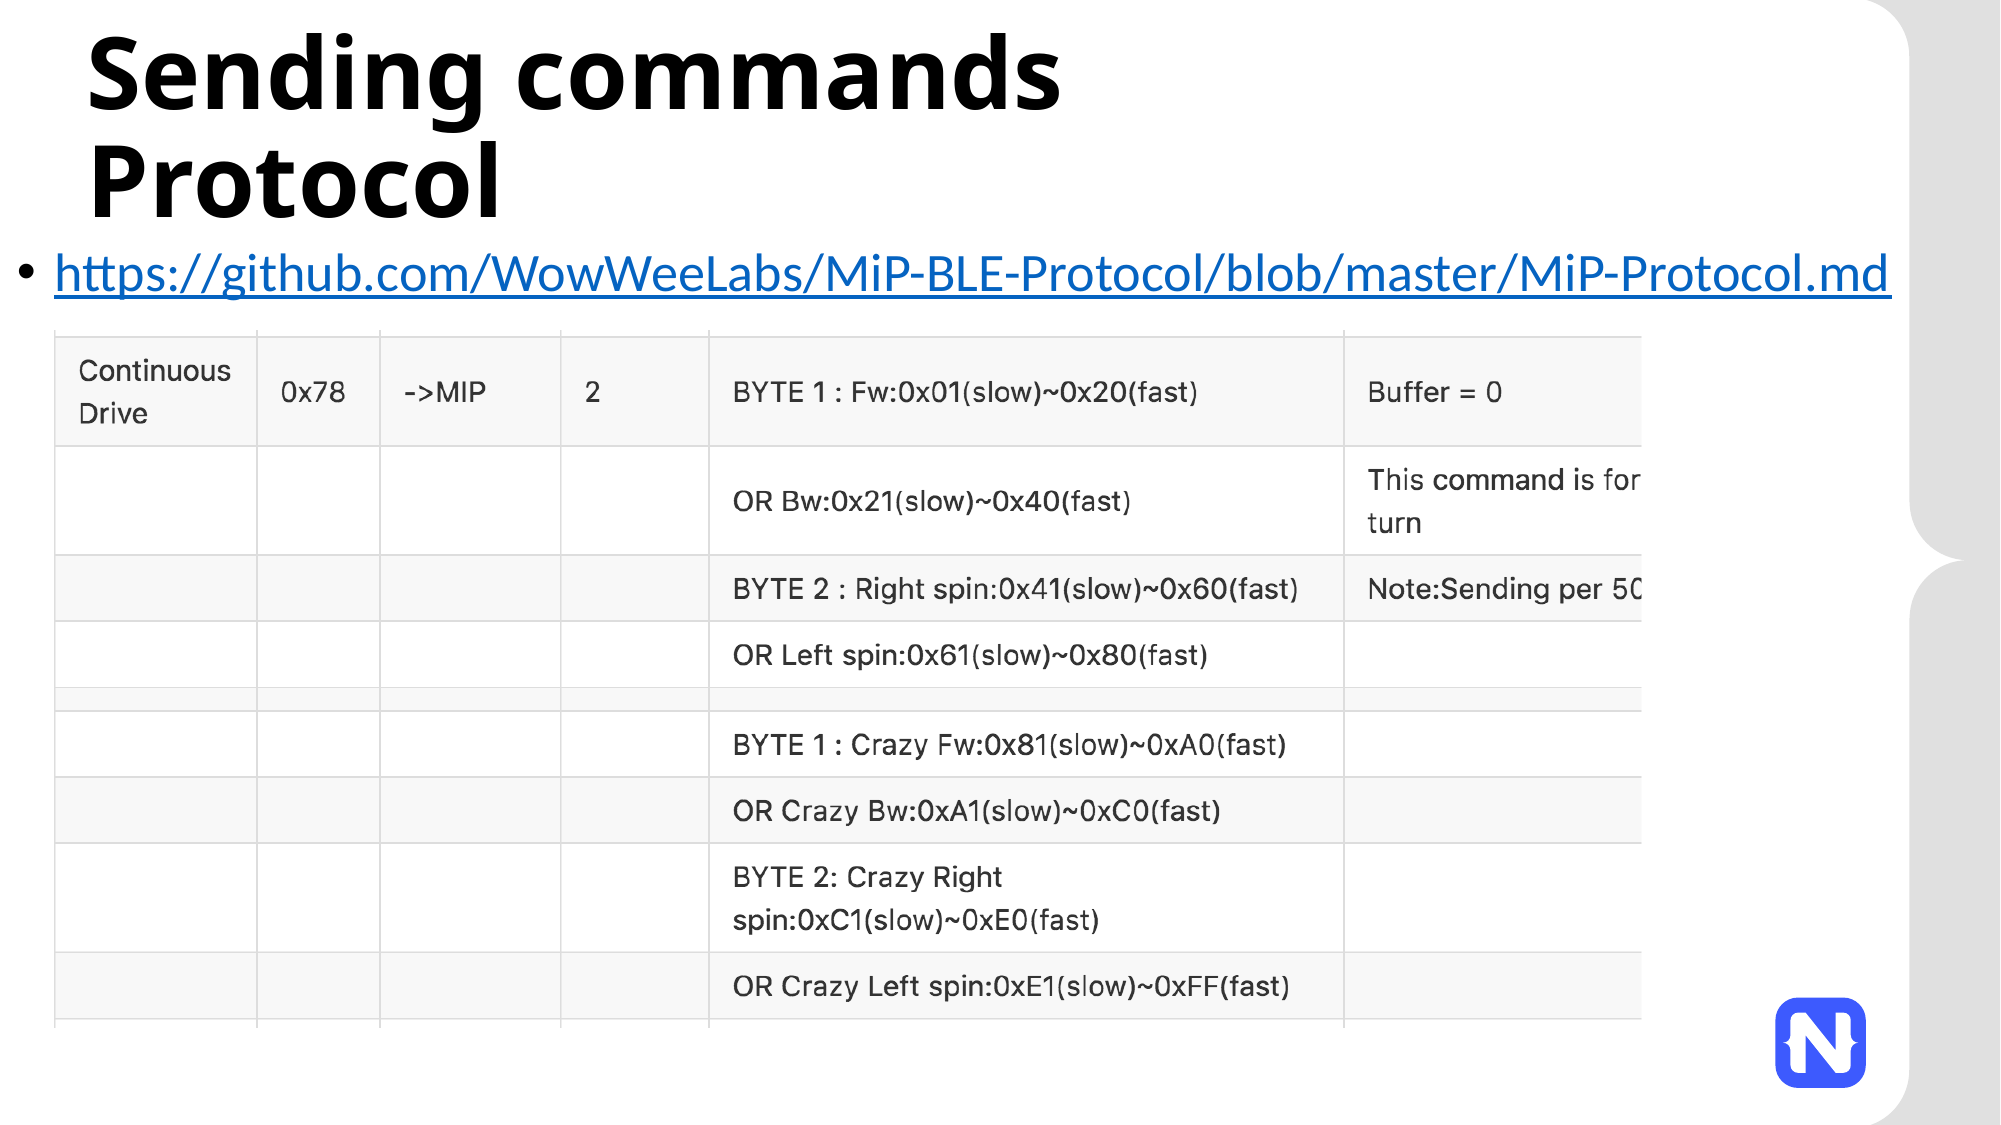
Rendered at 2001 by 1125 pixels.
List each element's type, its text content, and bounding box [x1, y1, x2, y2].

picture [39, 330, 1650, 1028]
title Sending commands Protocol [71, 85, 1932, 176]
list https://github.com/WowWeeLabs/MiP-BLE-Protocol/blob/master/MiP-Protocol.md [1, 237, 2000, 331]
